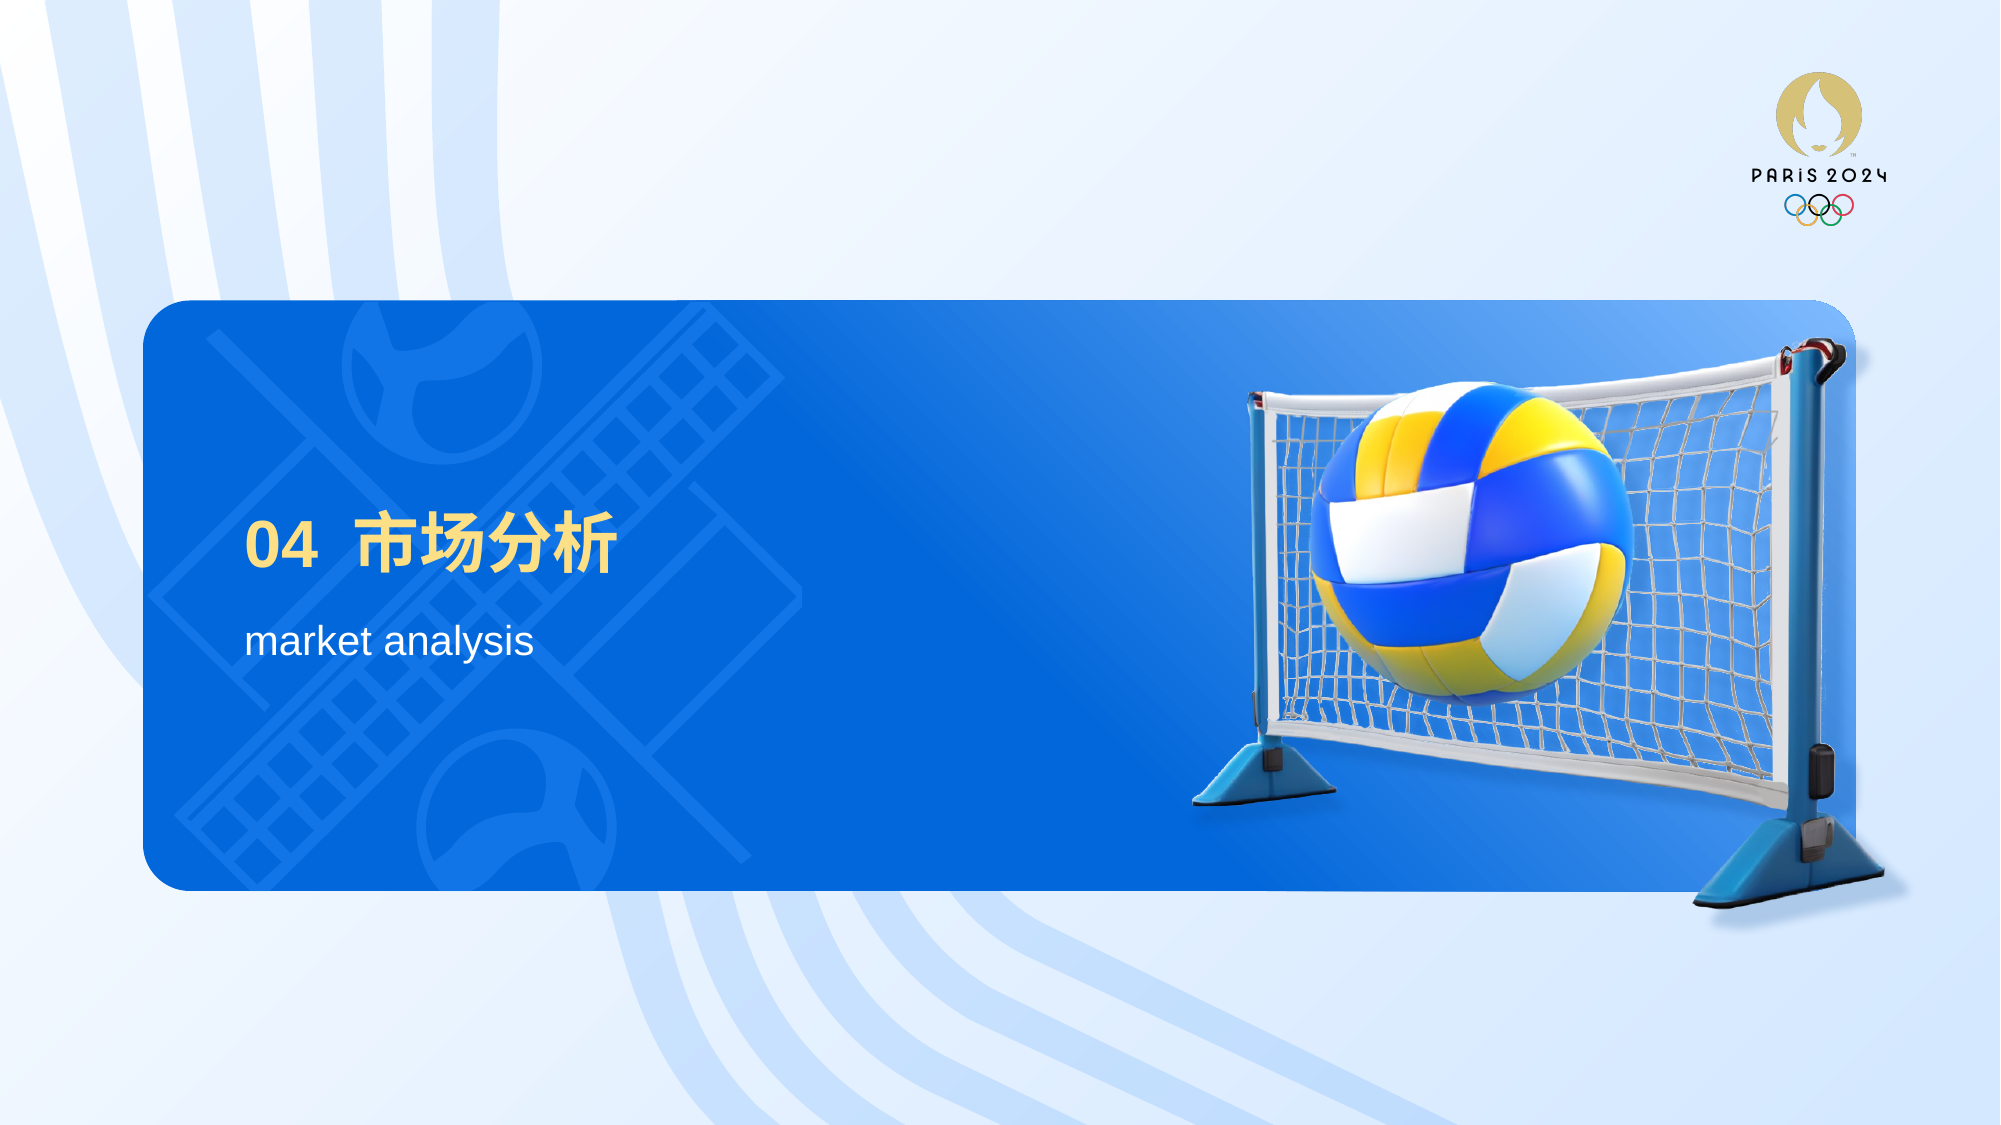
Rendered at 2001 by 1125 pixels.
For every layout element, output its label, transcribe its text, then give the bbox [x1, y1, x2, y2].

picture [1748, 68, 1890, 230]
title 04 市场分析 [229, 359, 1224, 589]
picture [1184, 324, 1891, 916]
list market analysis [229, 596, 1224, 840]
